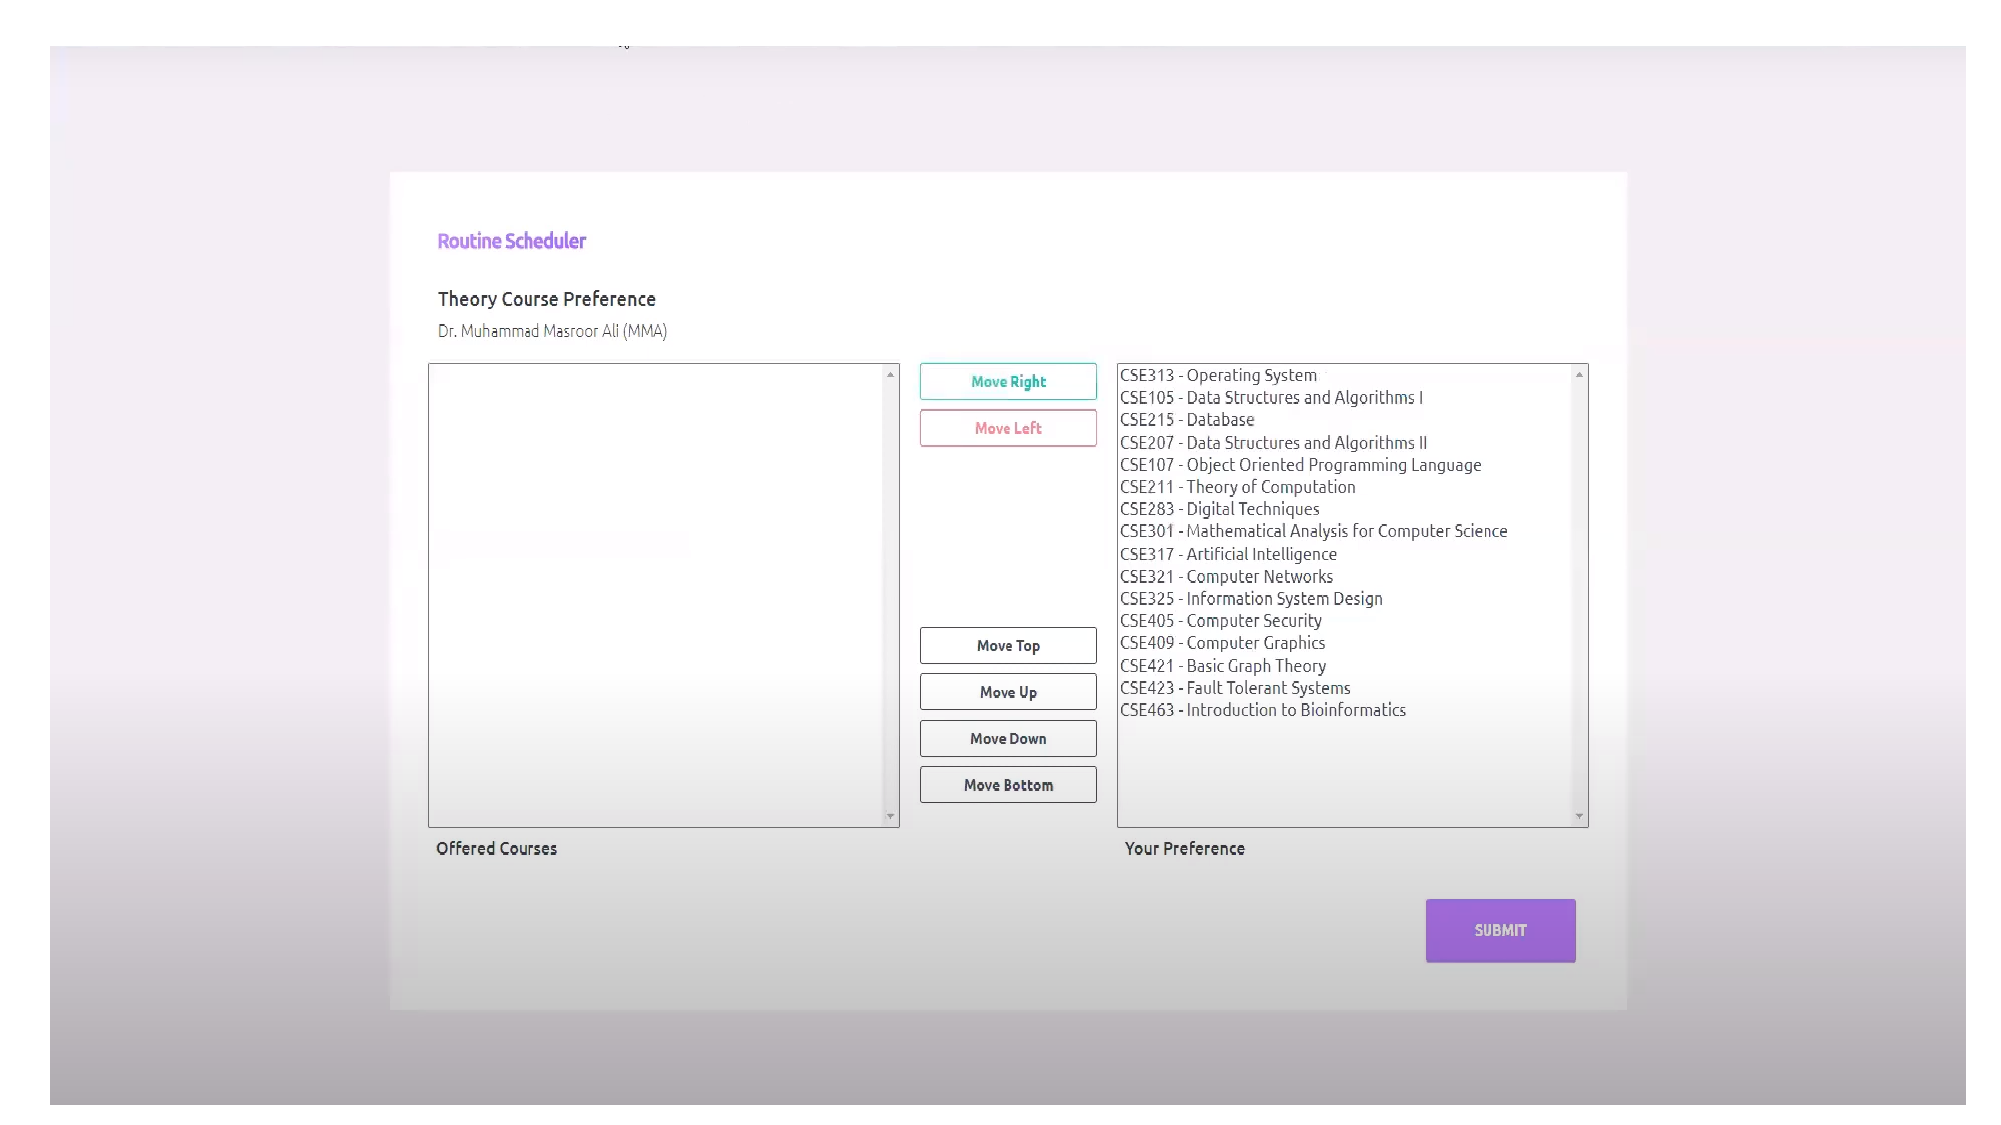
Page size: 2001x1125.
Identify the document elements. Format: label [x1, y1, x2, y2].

list [49, 46, 1966, 1105]
